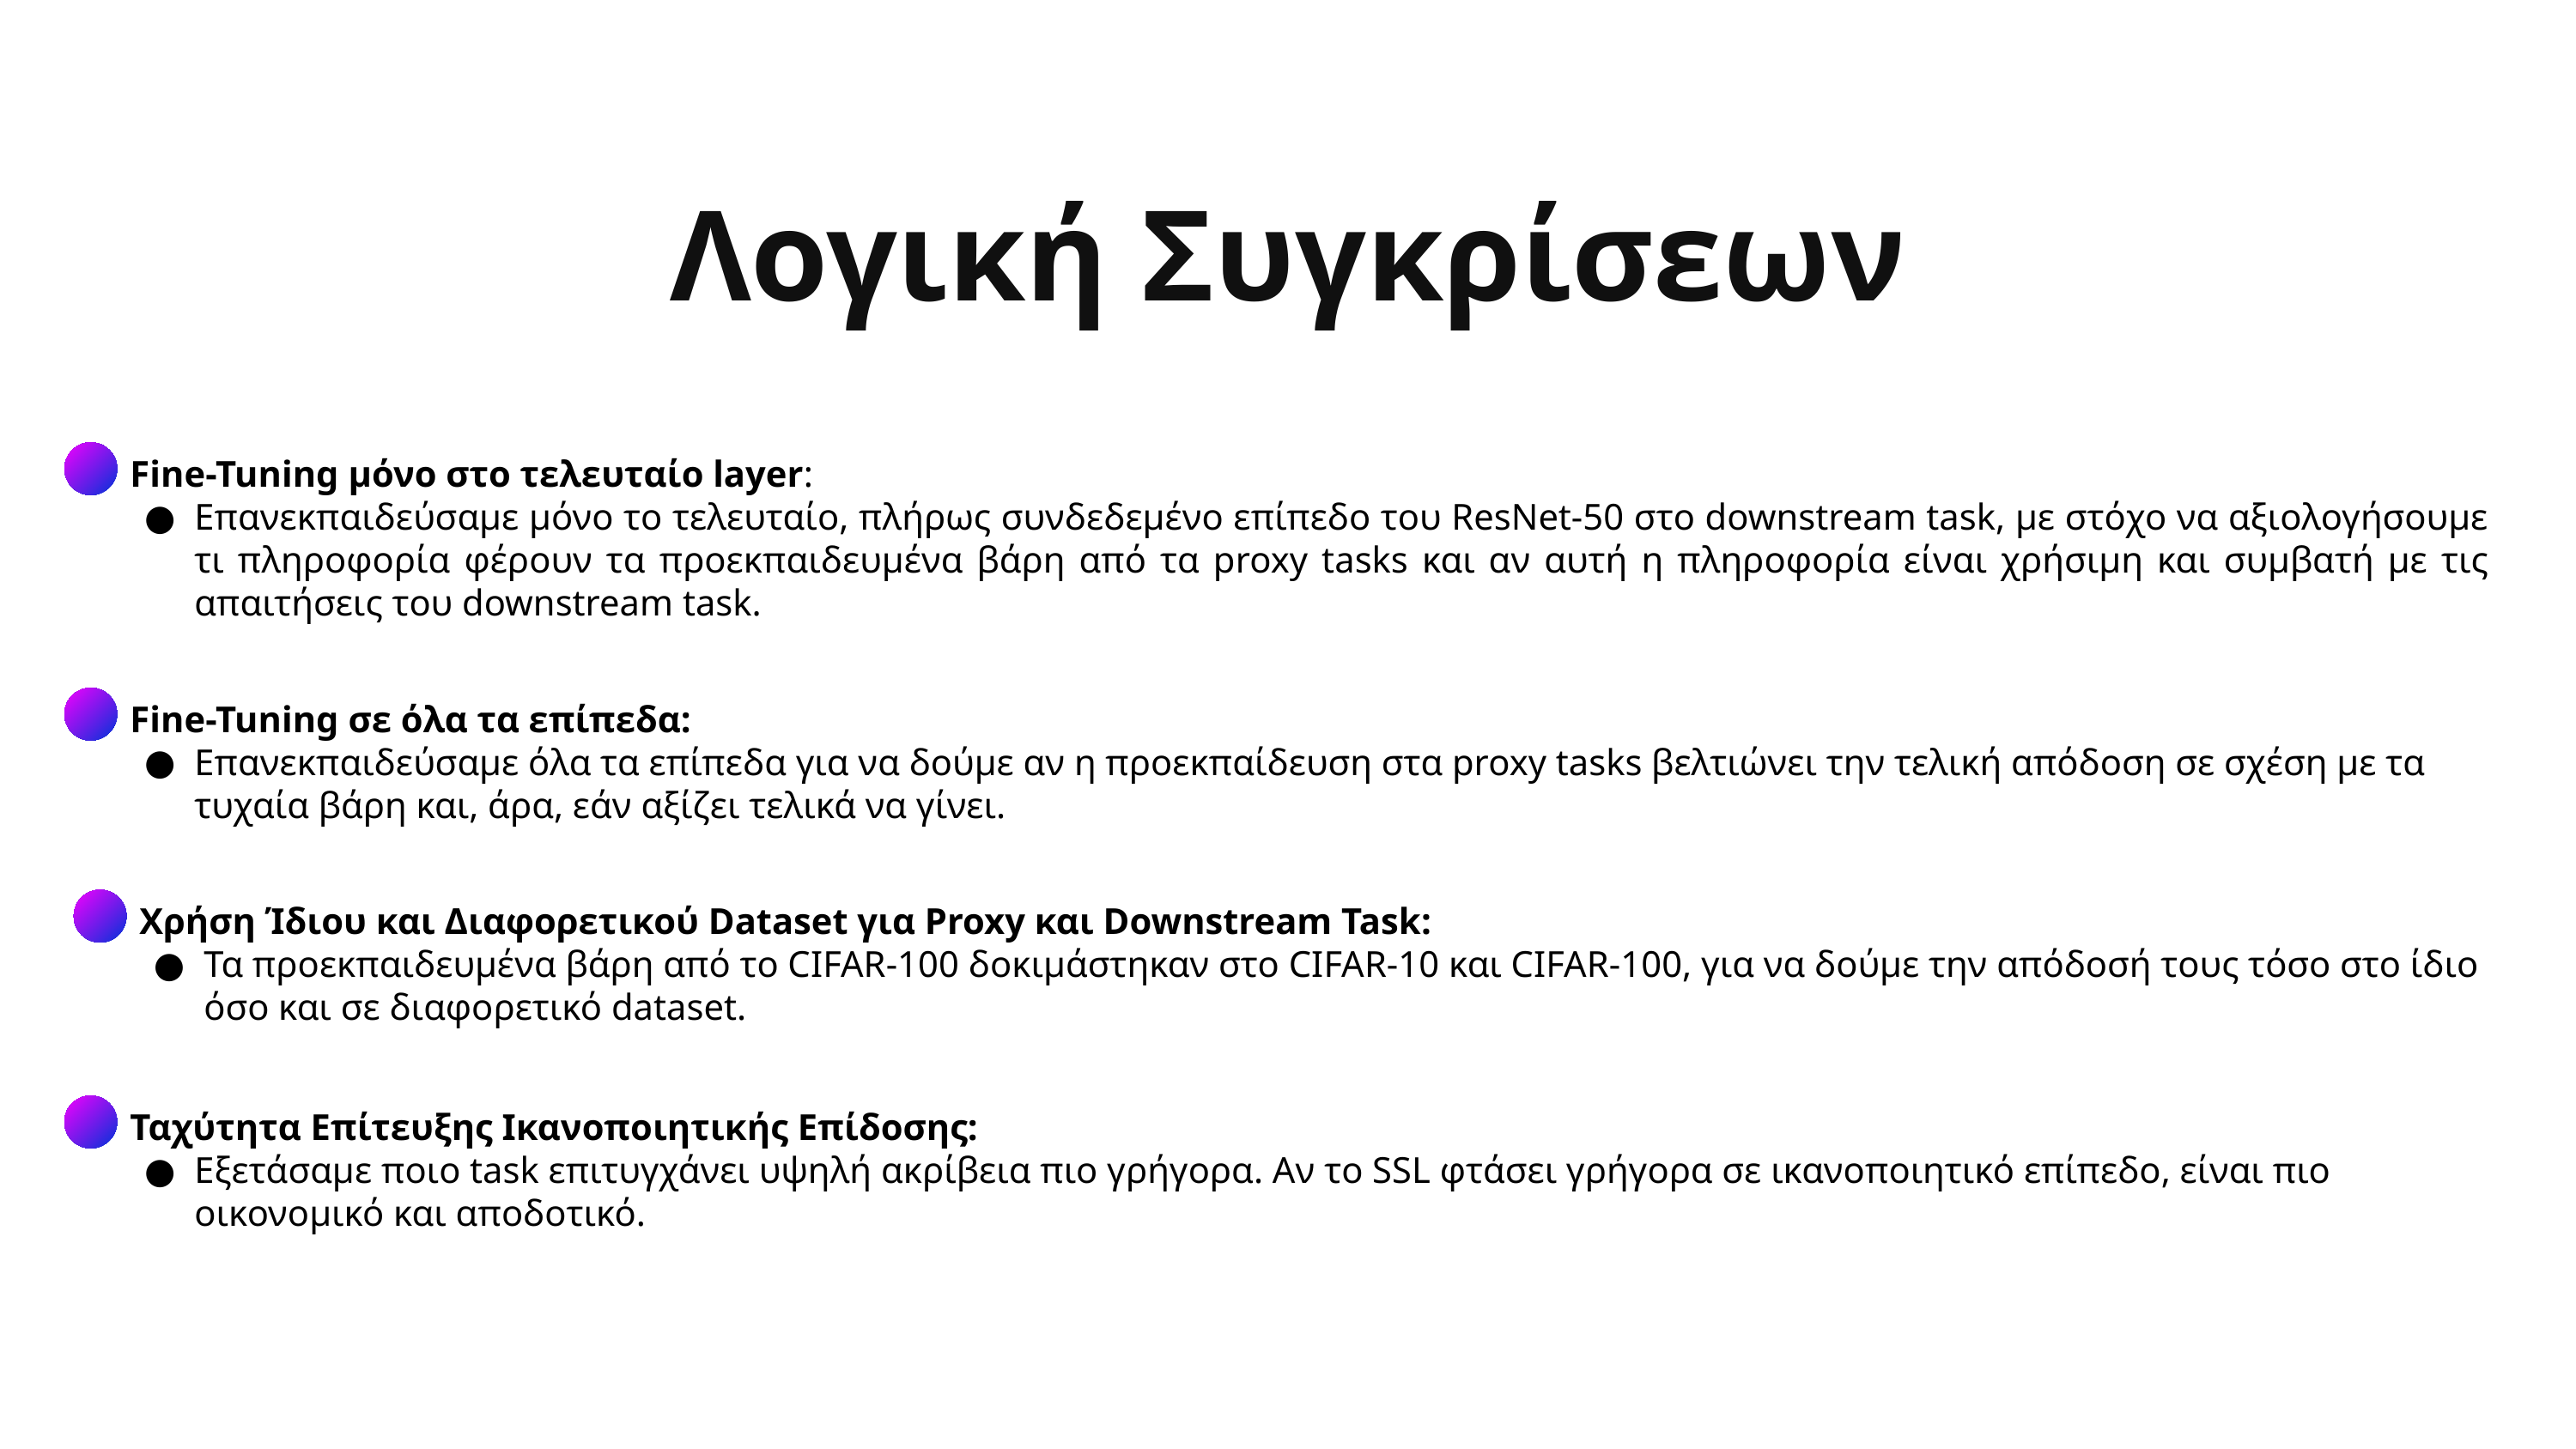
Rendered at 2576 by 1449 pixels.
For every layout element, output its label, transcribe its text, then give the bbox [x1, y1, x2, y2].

text_box Fine-Tuning σε όλα τα επίπεδα: Επανεκπαιδεύσαμε όλα τα επίπεδα για να δούμε αν η προεκπαίδευση στα proxy tasks βελτιώνει την τελική απόδοση σε σχέση με τα τυχαία βάρη και, άρα, εάν αξίζει τελικά να γίνει. [117, 683, 2503, 839]
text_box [73, 889, 127, 943]
text_box Ταχύτητα Επίτευξης Ικανοποιητικής Επίδοσης: Εξετάσαμε ποιο task επιτυγχάνει υψηλή ακρίβεια πιο γρήγορα. Αν το SSL φτάσει γρήγορα σε ικανοποιητικό επίπεδο, είναι πιο οικονομικό και αποδοτικό. [117, 1091, 2503, 1289]
text_box Χρήση Ίδιου και Διαφορετικού Dataset για Proxy και Downstream Task: Τα προεκπαιδευμένα βάρη από το CIFAR-100 δοκιμάστηκαν στο CIFAR-10 και CIFAR-100, για να δούμε την απόδοσή τους τόσο στο ίδιο όσο και σε διαφορετικό dataset. [126, 886, 2512, 1041]
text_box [64, 442, 118, 495]
text_box Λογική Συγκρίσεων [579, 147, 1997, 326]
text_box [64, 687, 118, 741]
text_box Fine-Tuning μόνο στο τελευταίο layer: Επανεκπαιδεύσαμε μόνο το τελευταίο, πλήρως συνδεδεμένο επίπεδο του ResNet-50 στο downstream task, με στόχο να αξιολογήσουμε τι πληροφορία φέρουν τα προεκπαιδευμένα βάρη από τα proxy tasks και αν αυτή η πληροφορία είναι χρήσιμη και συμβατή με τις απαιτήσεις του downstream task. [117, 438, 2503, 636]
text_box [64, 1095, 118, 1149]
